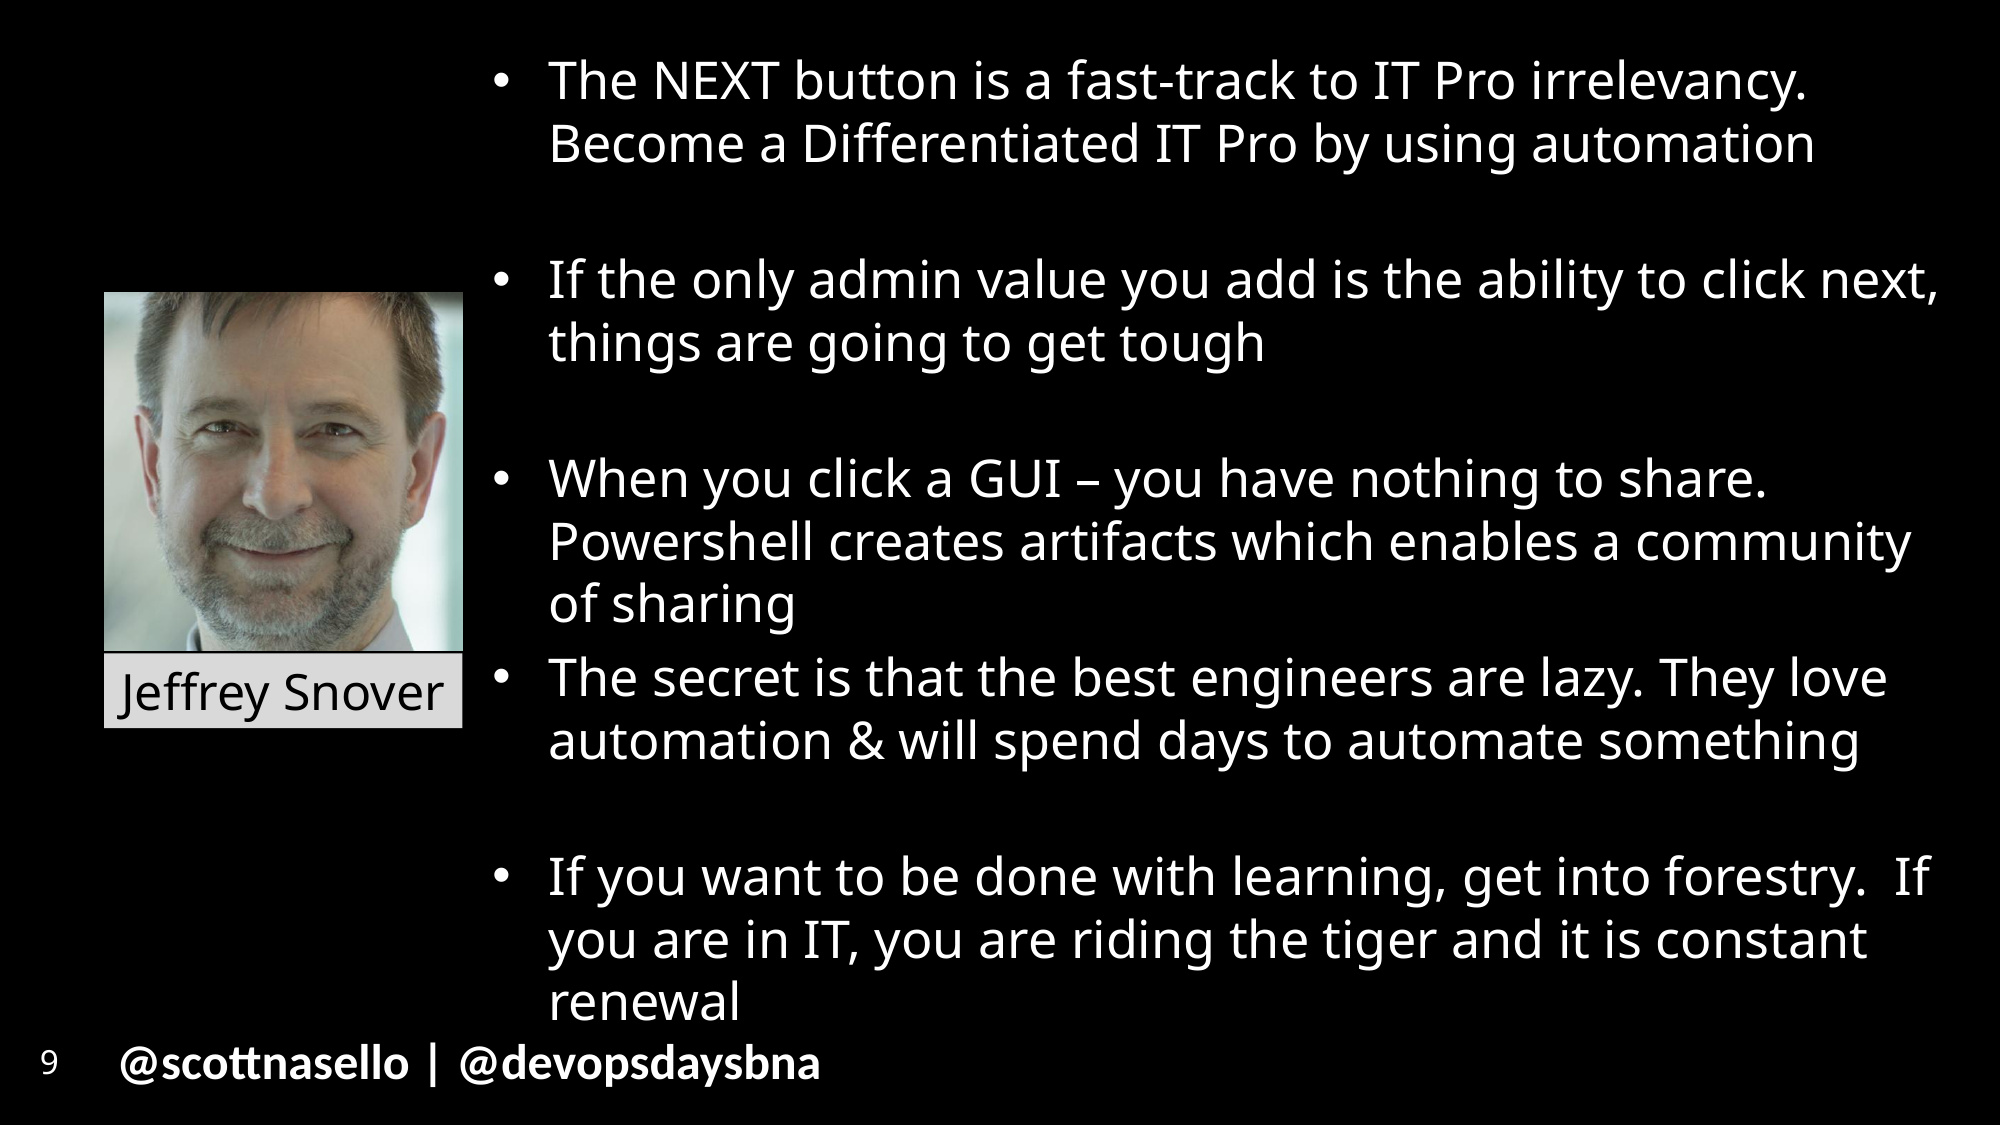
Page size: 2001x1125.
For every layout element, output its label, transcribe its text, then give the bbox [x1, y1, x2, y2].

text_box When you click a GUI – you have nothing to share. Powershell creates artifacts which enables a community of sharing [477, 438, 1980, 637]
text_box Jeffrey Snover [104, 653, 463, 729]
text_box If you want to be done with learning, get into forestry. If you are in IT, you are riding the tiger and it is constant renewal [477, 836, 1980, 1039]
text_box The NEXT button is a fast-track to IT Pro irrelevancy. Become a Differentiated IT Pro by using automation [477, 40, 1980, 181]
text_box The secret is that the best engineers are lazy. They love automation & will spend days to automate something [477, 637, 1980, 778]
picture [104, 292, 463, 651]
slide_number 9 [24, 1030, 158, 1099]
text_box If the only admin value you add is the ability to click next, things are going to get tough [477, 239, 1980, 380]
